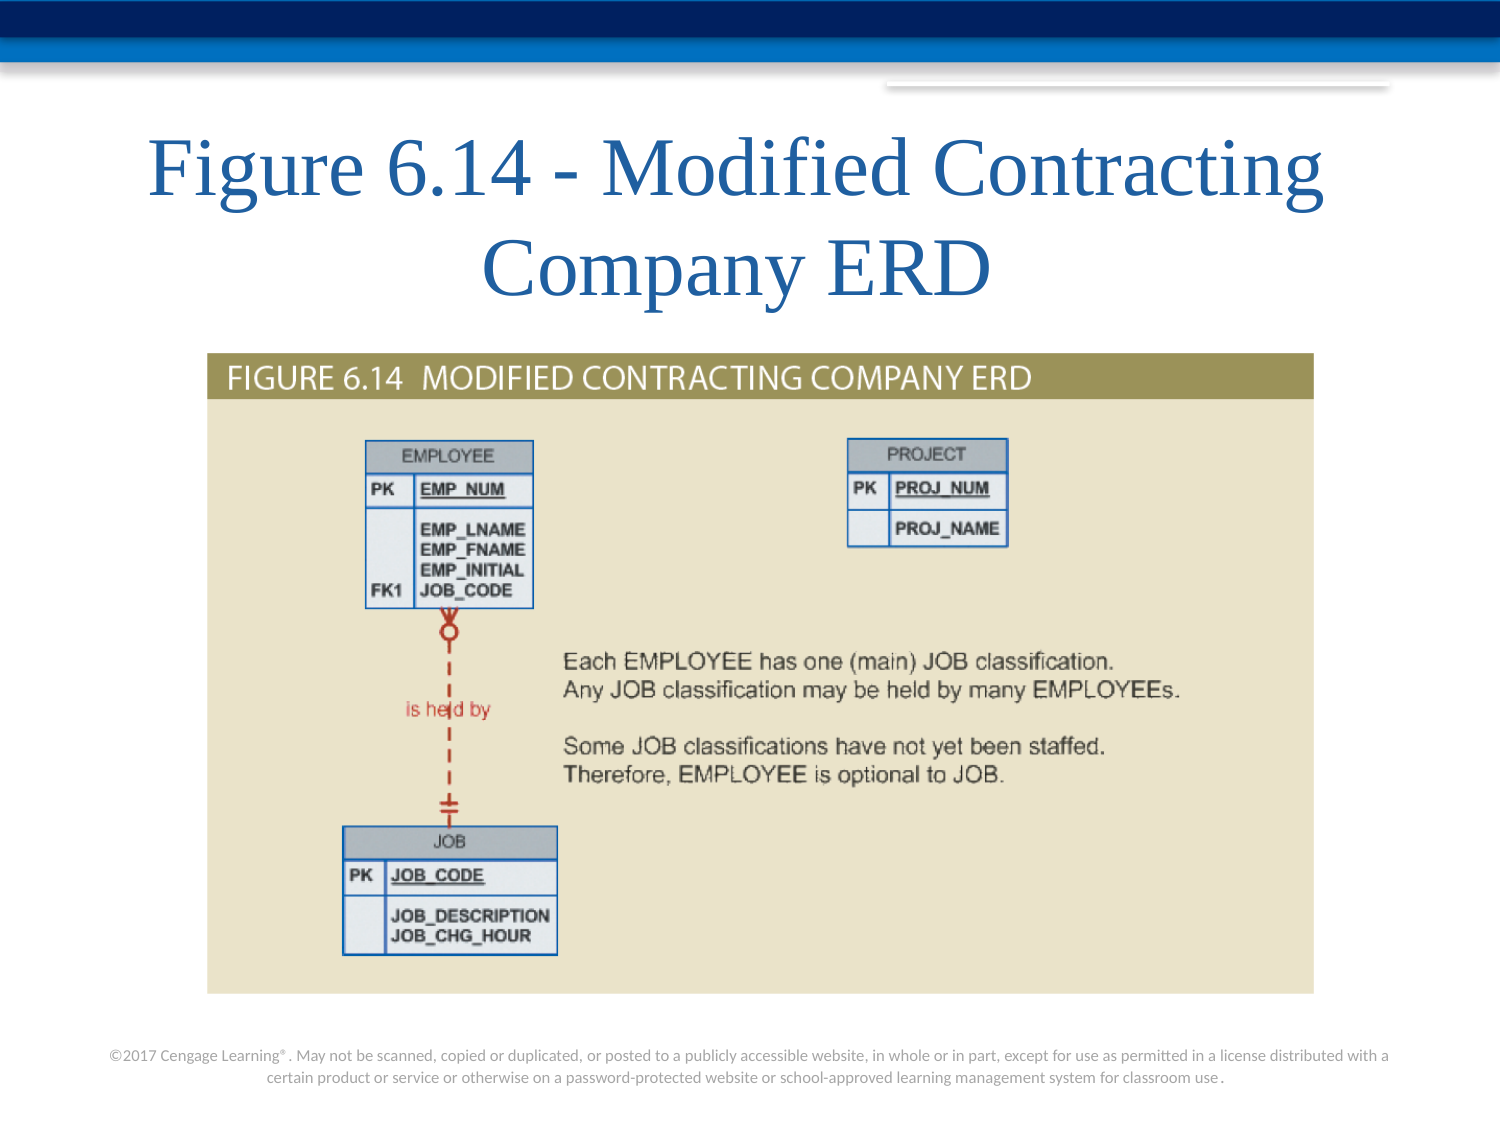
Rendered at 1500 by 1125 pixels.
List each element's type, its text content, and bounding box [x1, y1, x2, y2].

title Figure 6.14 - Modified Contracting Company ERD [62, 125, 1413, 300]
picture [199, 349, 1318, 1001]
